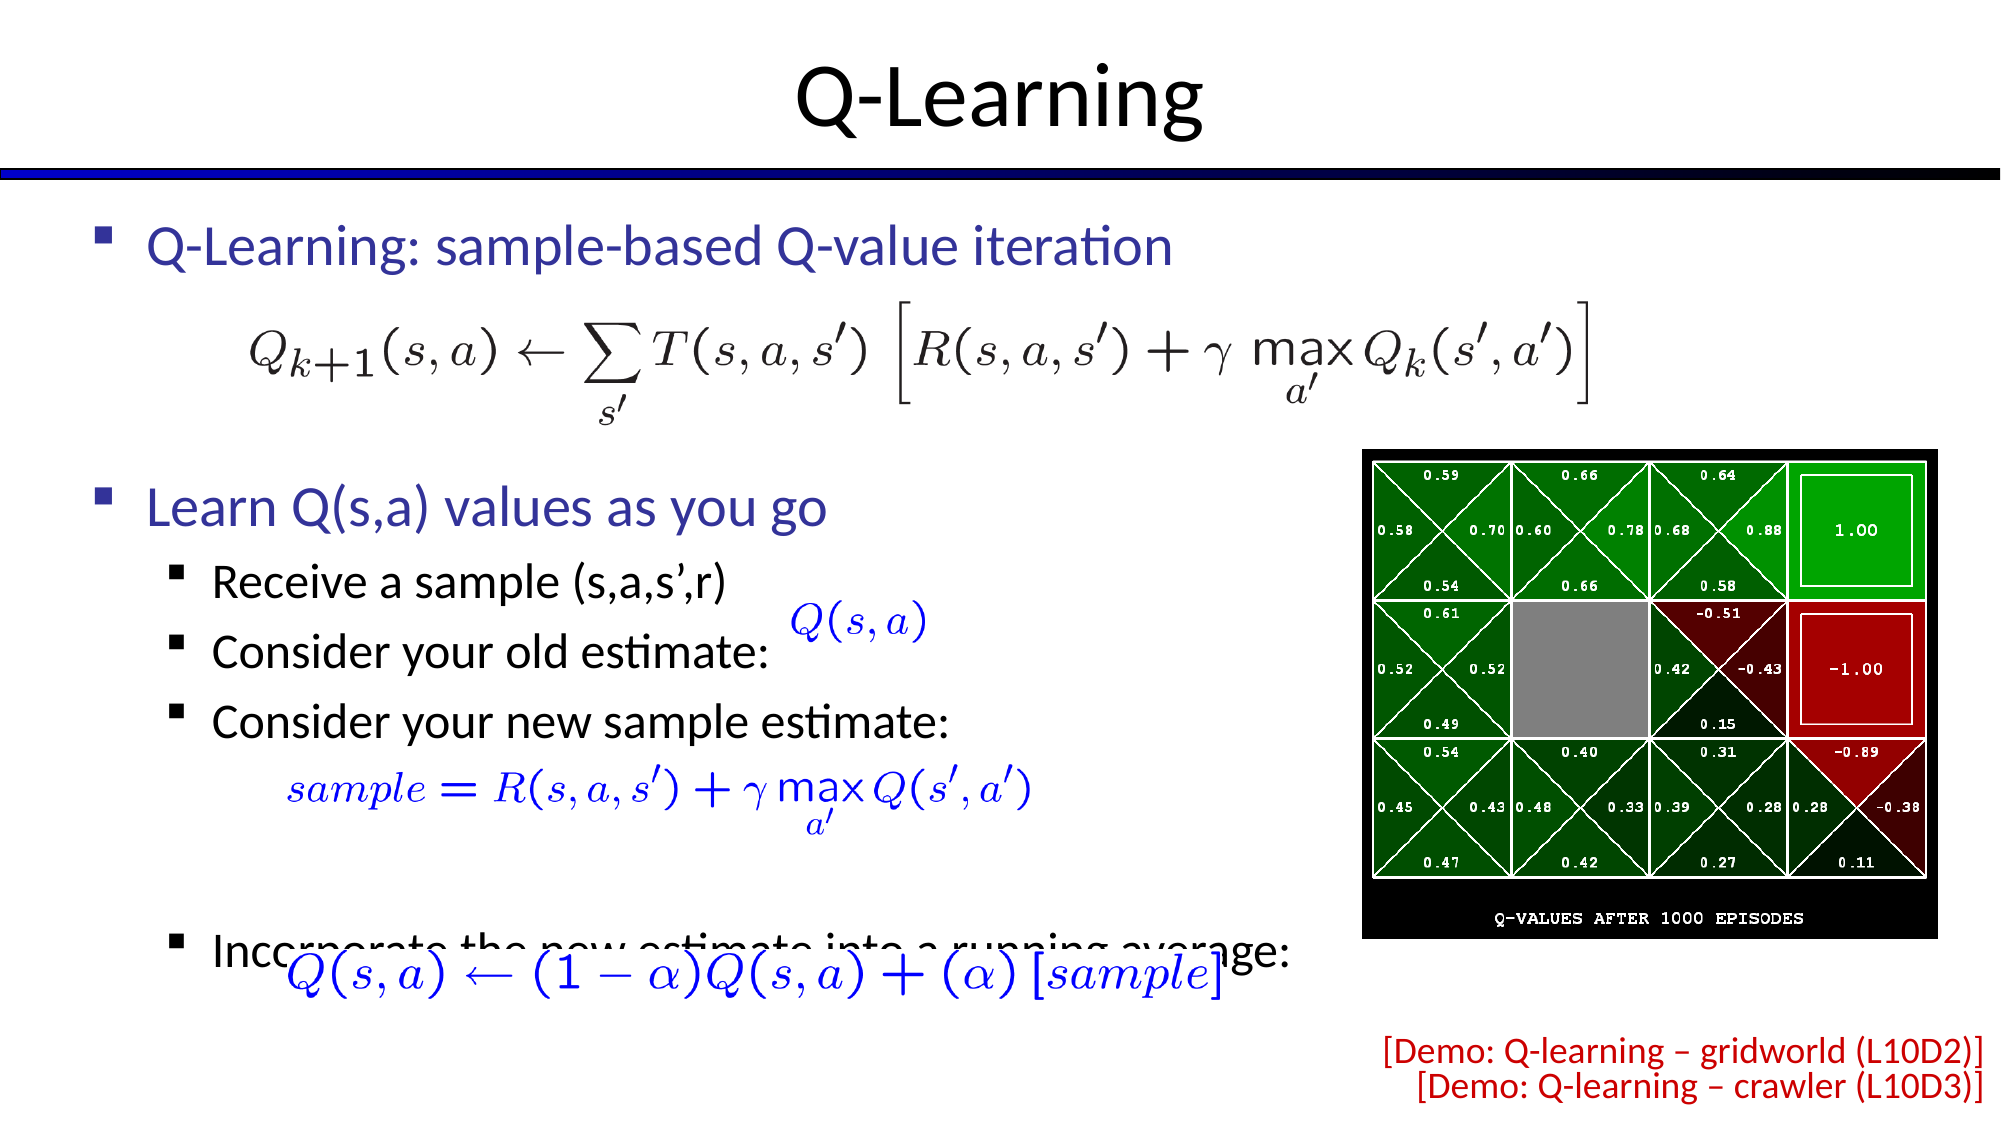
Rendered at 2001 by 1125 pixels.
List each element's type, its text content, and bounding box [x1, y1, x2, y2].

picture [249, 299, 1590, 426]
title Q-Learning [0, 0, 2000, 184]
picture [287, 949, 1222, 1003]
text_box [Demo: Q-learning – gridworld (L10D2)] [Demo: Q-learning – crawler (L10D3)] [1275, 1037, 2000, 1111]
list Q-Learning: sample-based Q-value iteration Learn Q(s,a) values as you go Receive a sample (s,a,s’,r) Consider your old estimate: Consider your new sample estimate: Incorporate the new estimate into a running average: [74, 199, 1426, 943]
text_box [1362, 449, 1938, 939]
picture [789, 599, 926, 643]
picture [287, 762, 1031, 835]
